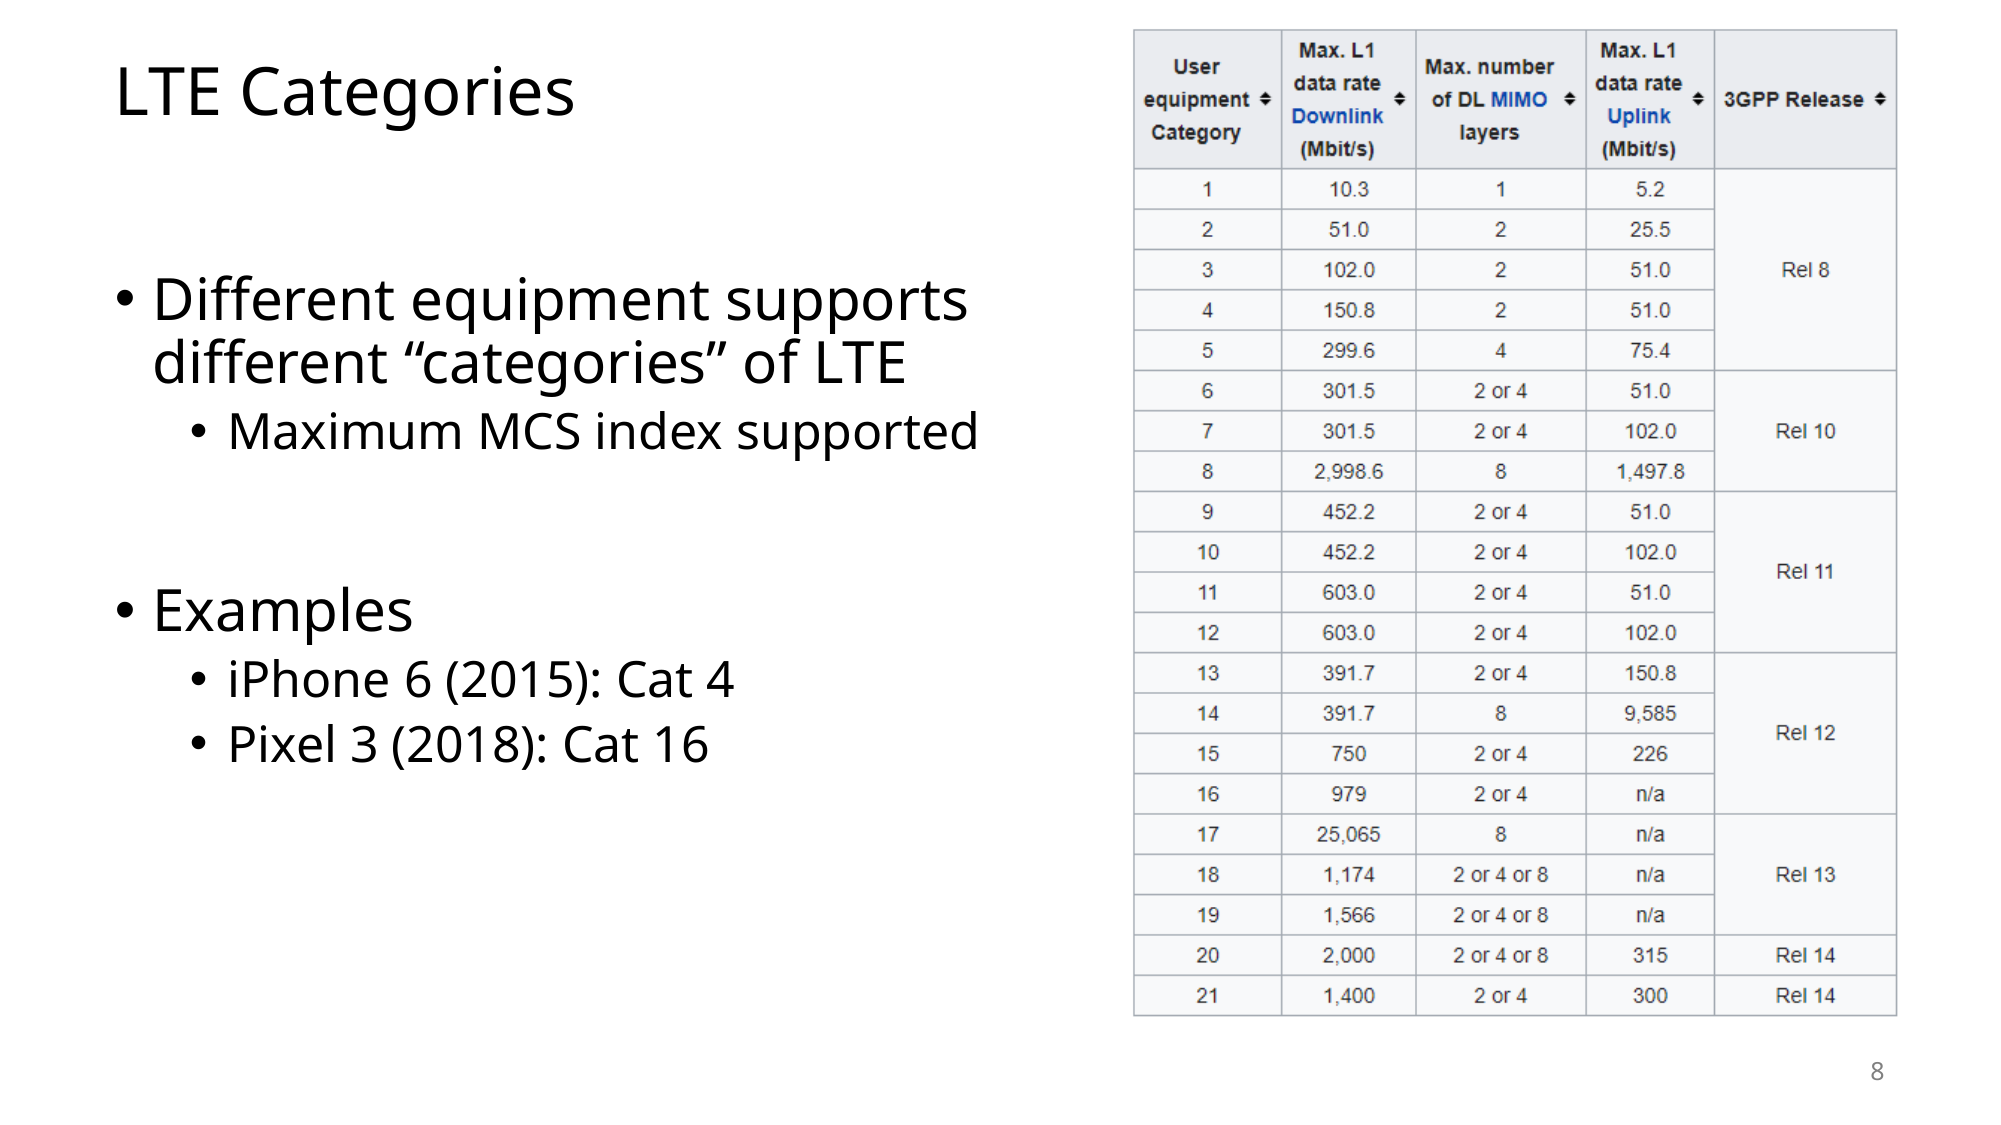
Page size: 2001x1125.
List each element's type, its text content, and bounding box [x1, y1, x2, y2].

title LTE Categories [99, 37, 1123, 150]
list Different equipment supports different “categories” of LTE Maximum MCS index supported Examples iPhone 6 (2015): Cat 4 Pixel 3 (2018): Cat 16 [99, 262, 1092, 1005]
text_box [1123, 22, 1908, 1027]
slide_number 8 [1749, 1042, 1900, 1103]
